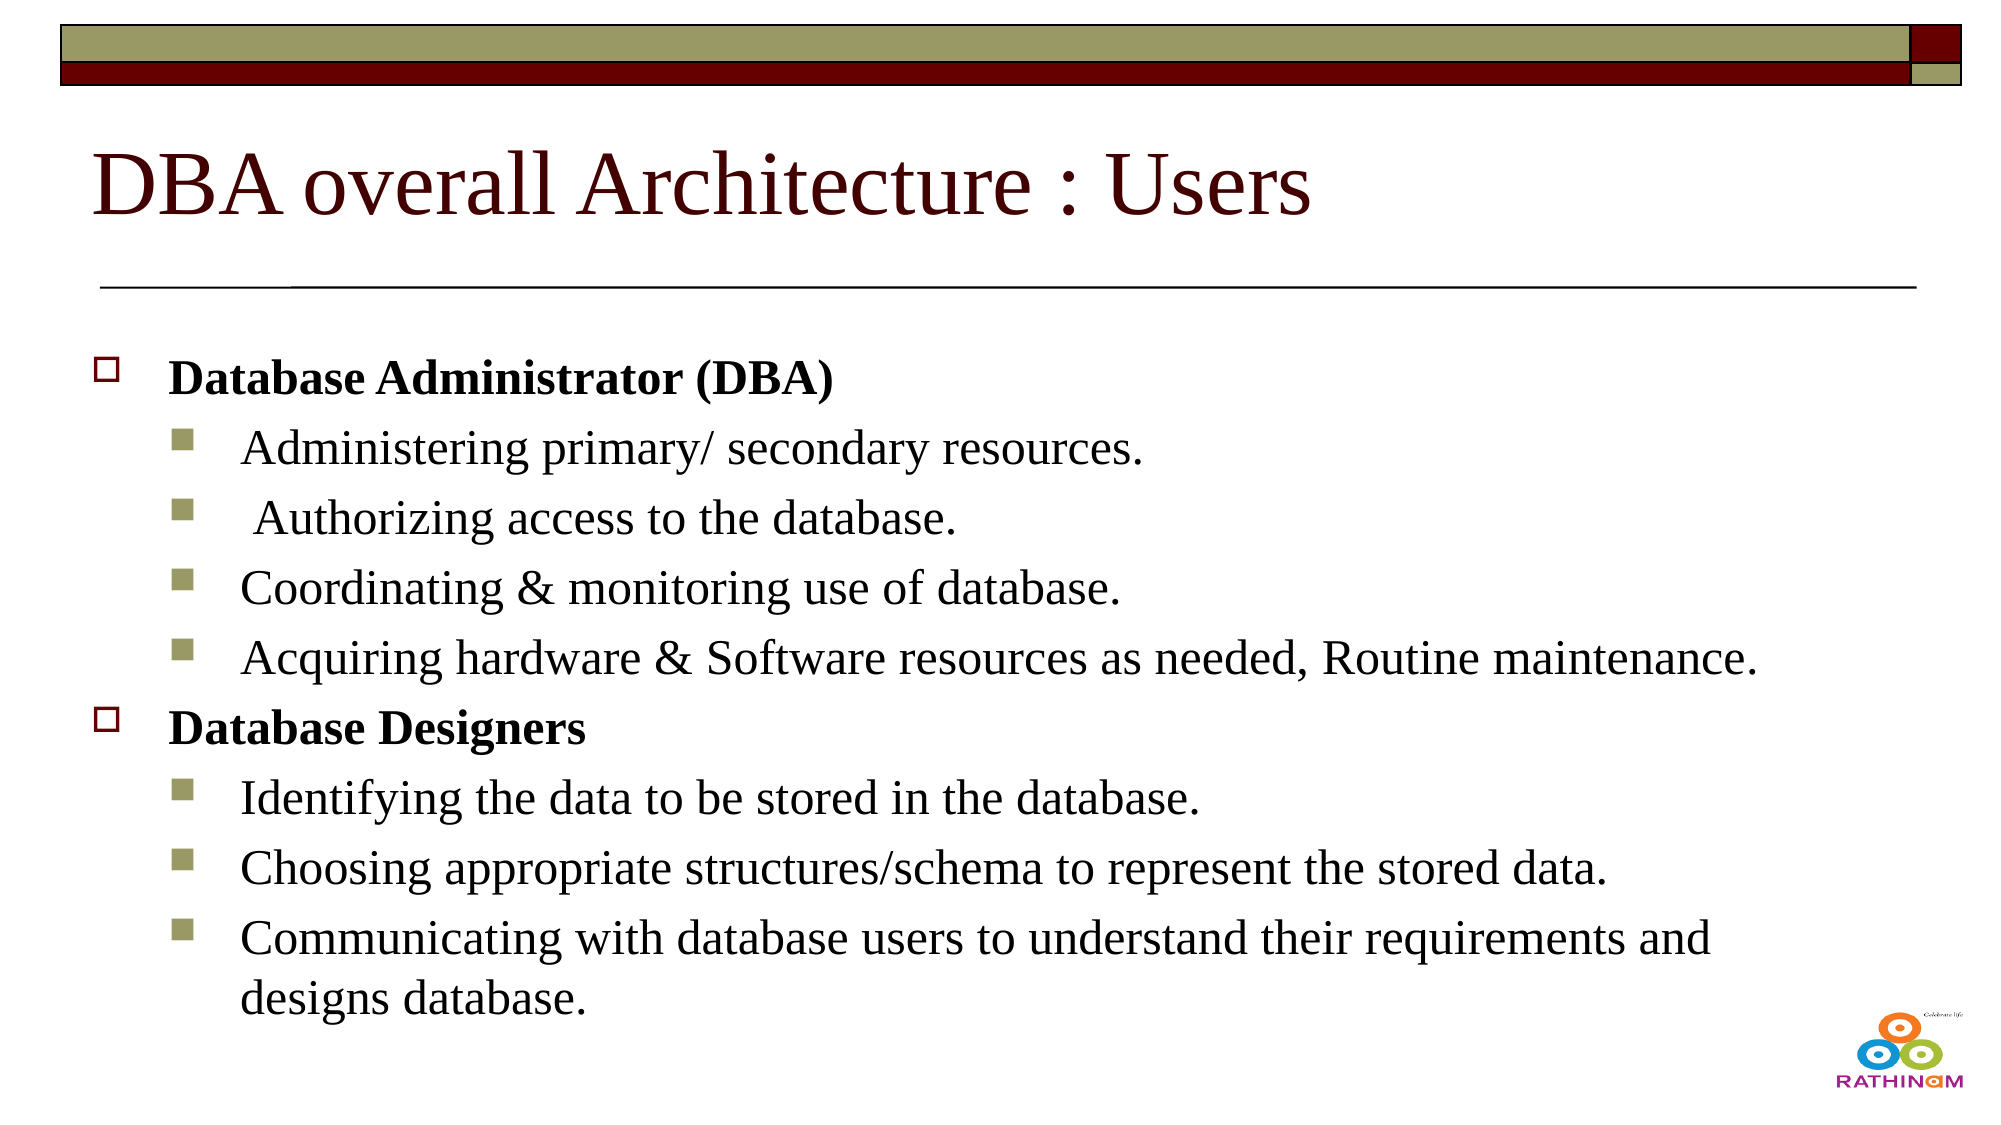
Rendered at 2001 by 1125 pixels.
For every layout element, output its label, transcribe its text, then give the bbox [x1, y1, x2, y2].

picture [1830, 1000, 1969, 1100]
list Database Administrator (DBA) Administering primary/ secondary resources. Authorizing access to the database. Coordinating & monitoring use of database. Acquiring hardware & Software resources as needed, Routine maintenance. Database Designers Identifying the data to be stored in the database. Choosing appropriate structures/schema to represent the stored data. Communicating with database users to understand their requirements and designs database. [76, 337, 1877, 1023]
title DBA overall Architecture : Users [76, 52, 1877, 241]
